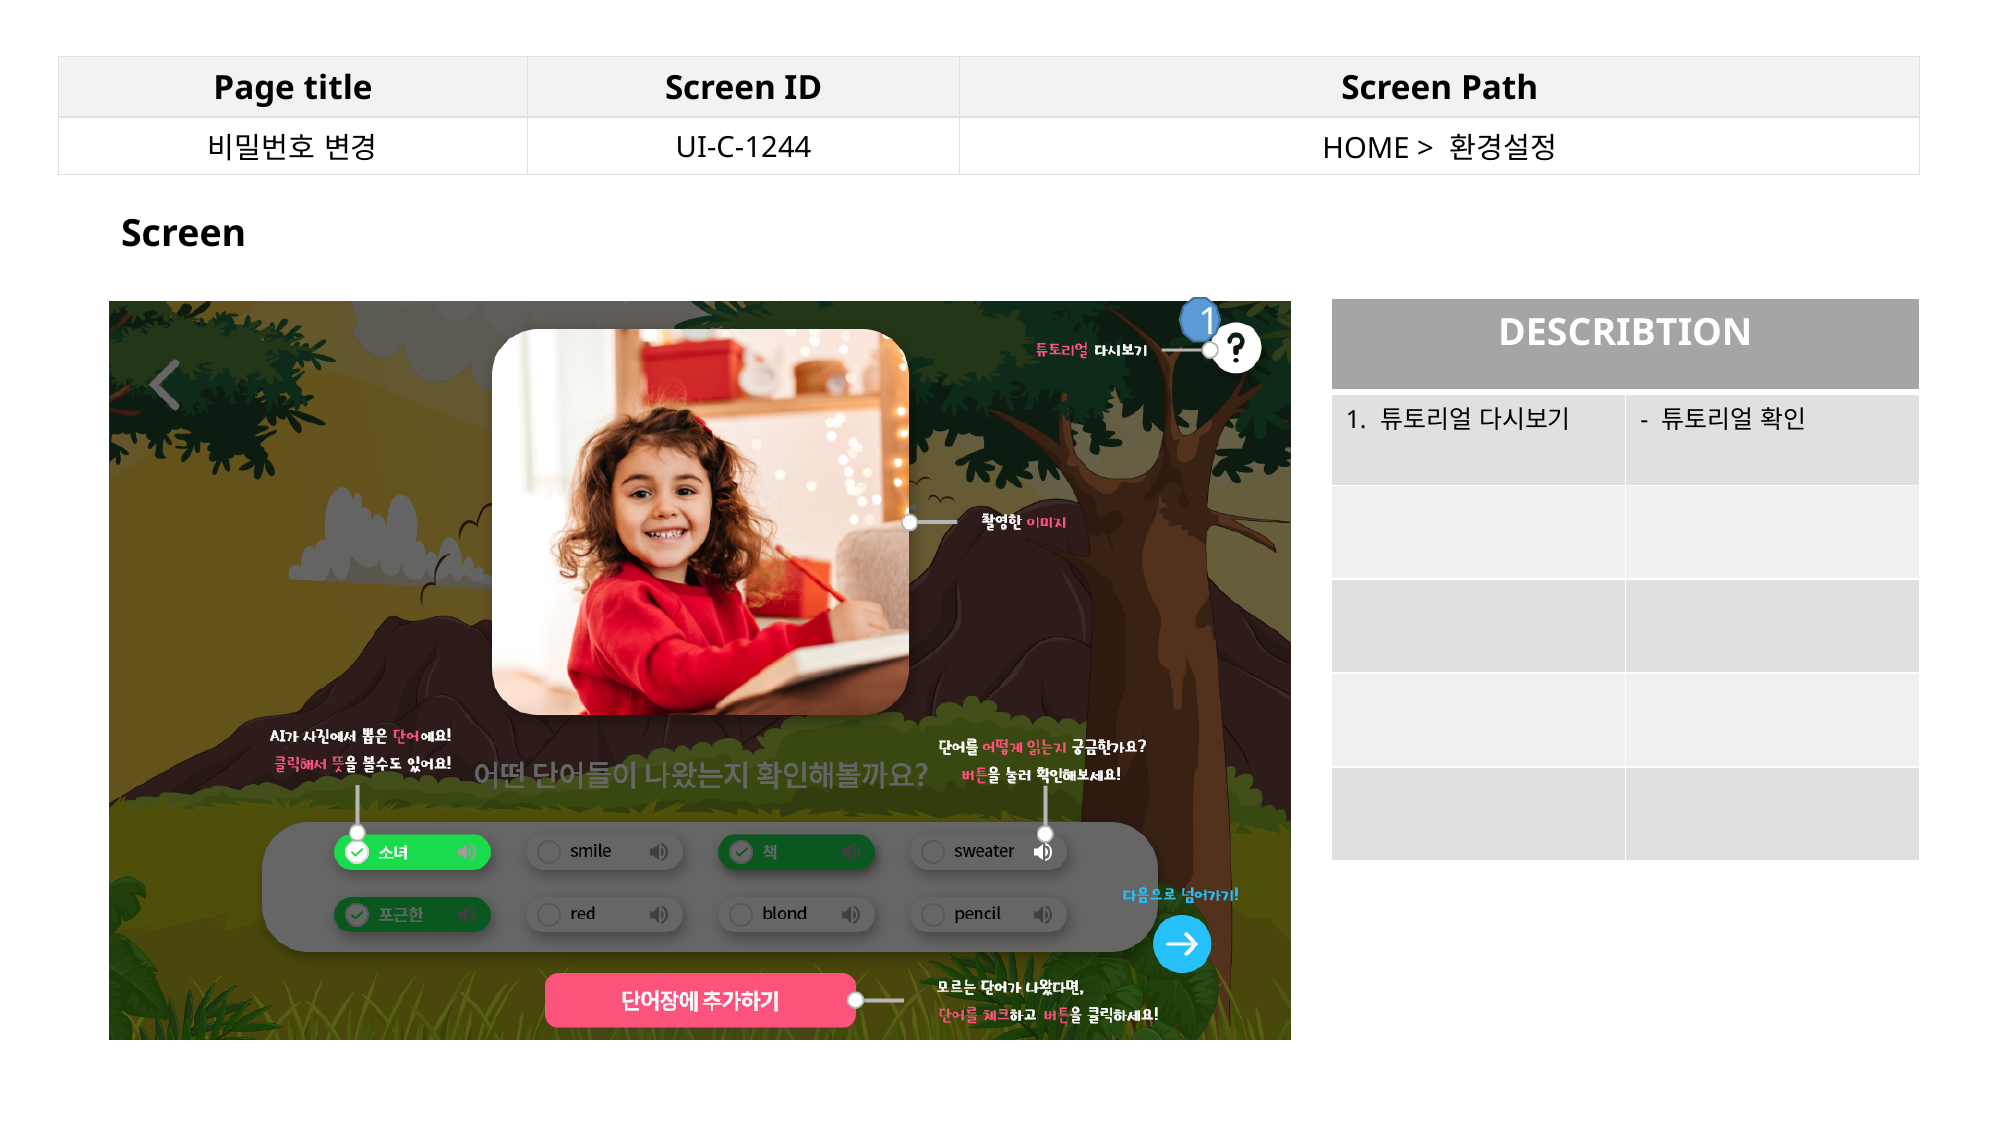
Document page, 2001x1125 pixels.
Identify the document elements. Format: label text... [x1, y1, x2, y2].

table_cell [1332, 580, 1625, 672]
table_cell HOME > 환경설정 [960, 118, 1919, 174]
table_cell [1332, 674, 1625, 766]
table_cell - 튜토리얼 확인 [1626, 395, 1919, 485]
table_cell [1626, 580, 1919, 672]
table_cell 1. 튜토리얼 다시보기 [1332, 395, 1625, 485]
table_header Page title [59, 57, 527, 116]
text_box 1 [1188, 297, 1212, 301]
picture [109, 301, 1291, 1040]
table_cell [1626, 486, 1919, 578]
text_box Screen [106, 201, 679, 261]
table_cell [1332, 768, 1625, 860]
table_cell [1626, 674, 1919, 766]
table_cell [1332, 486, 1625, 578]
table_cell [1626, 768, 1919, 860]
table_cell 비밀번호 변경 [59, 118, 527, 174]
table_header DESCRIBTION [1332, 299, 1919, 389]
table_header Screen Path [960, 57, 1919, 116]
table_cell UI-C-1244 [528, 118, 959, 174]
table_header Screen ID [528, 57, 959, 116]
